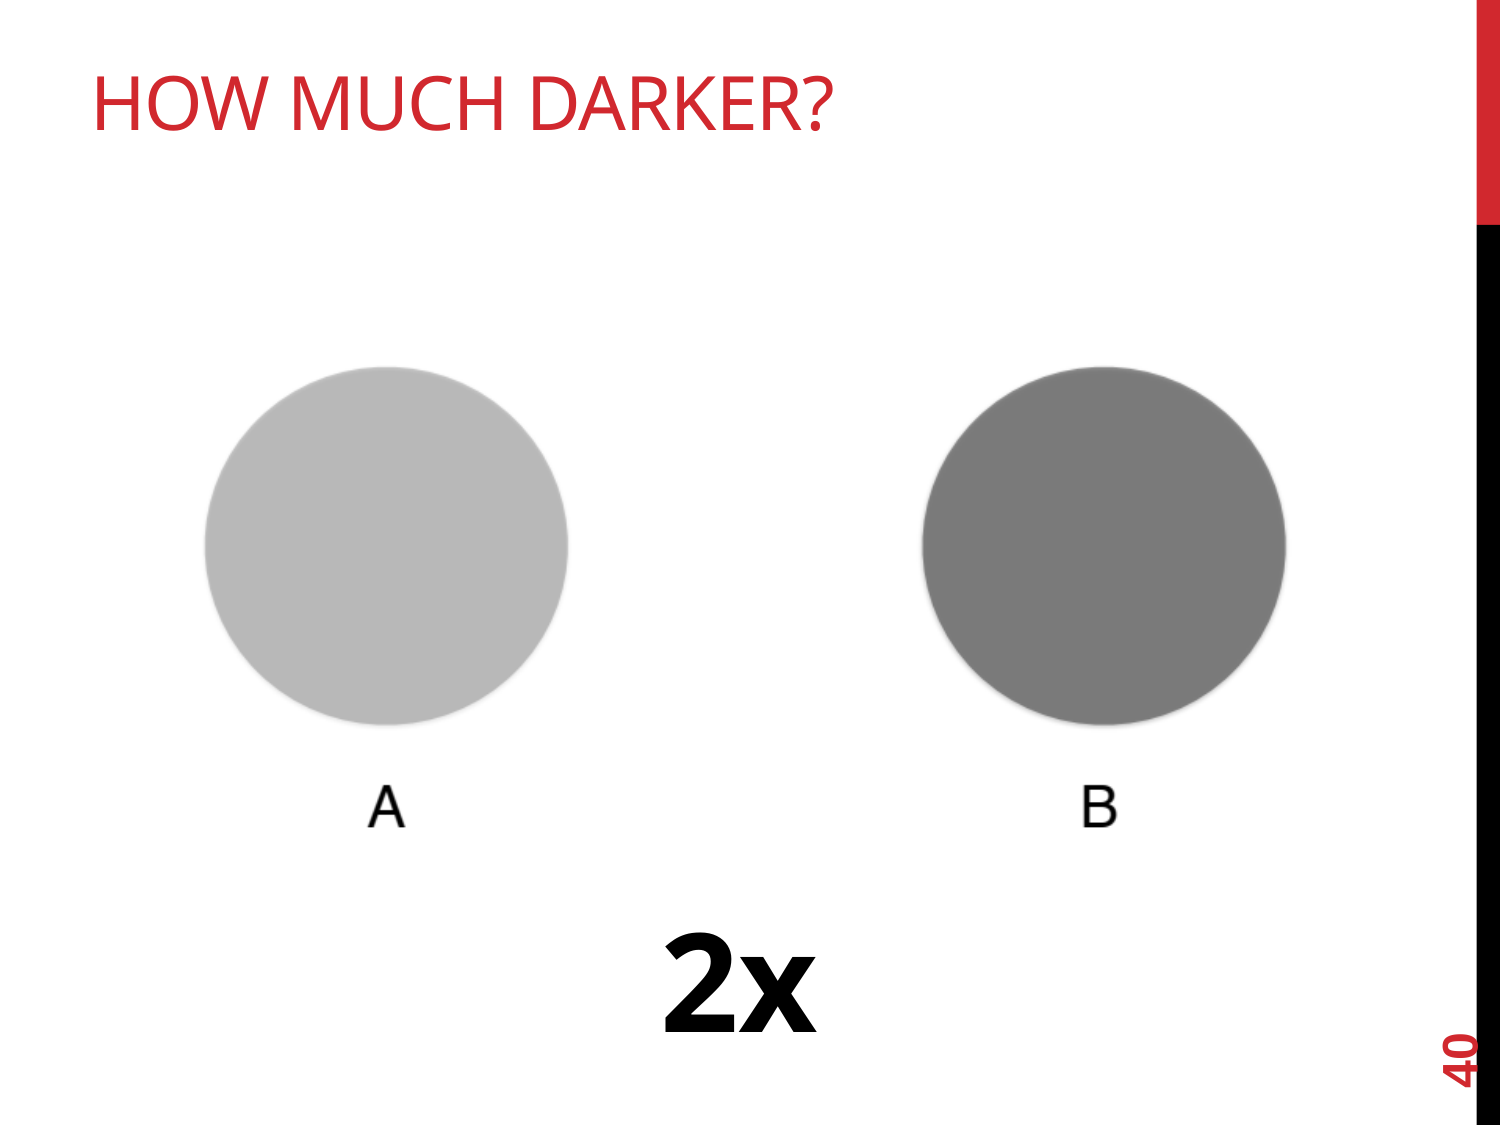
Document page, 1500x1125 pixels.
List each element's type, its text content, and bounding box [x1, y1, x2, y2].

slide_number 40 [1427, 887, 1488, 1104]
text_box 2x [645, 902, 855, 1068]
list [192, 318, 1310, 898]
title How much darker? [75, 19, 1428, 153]
